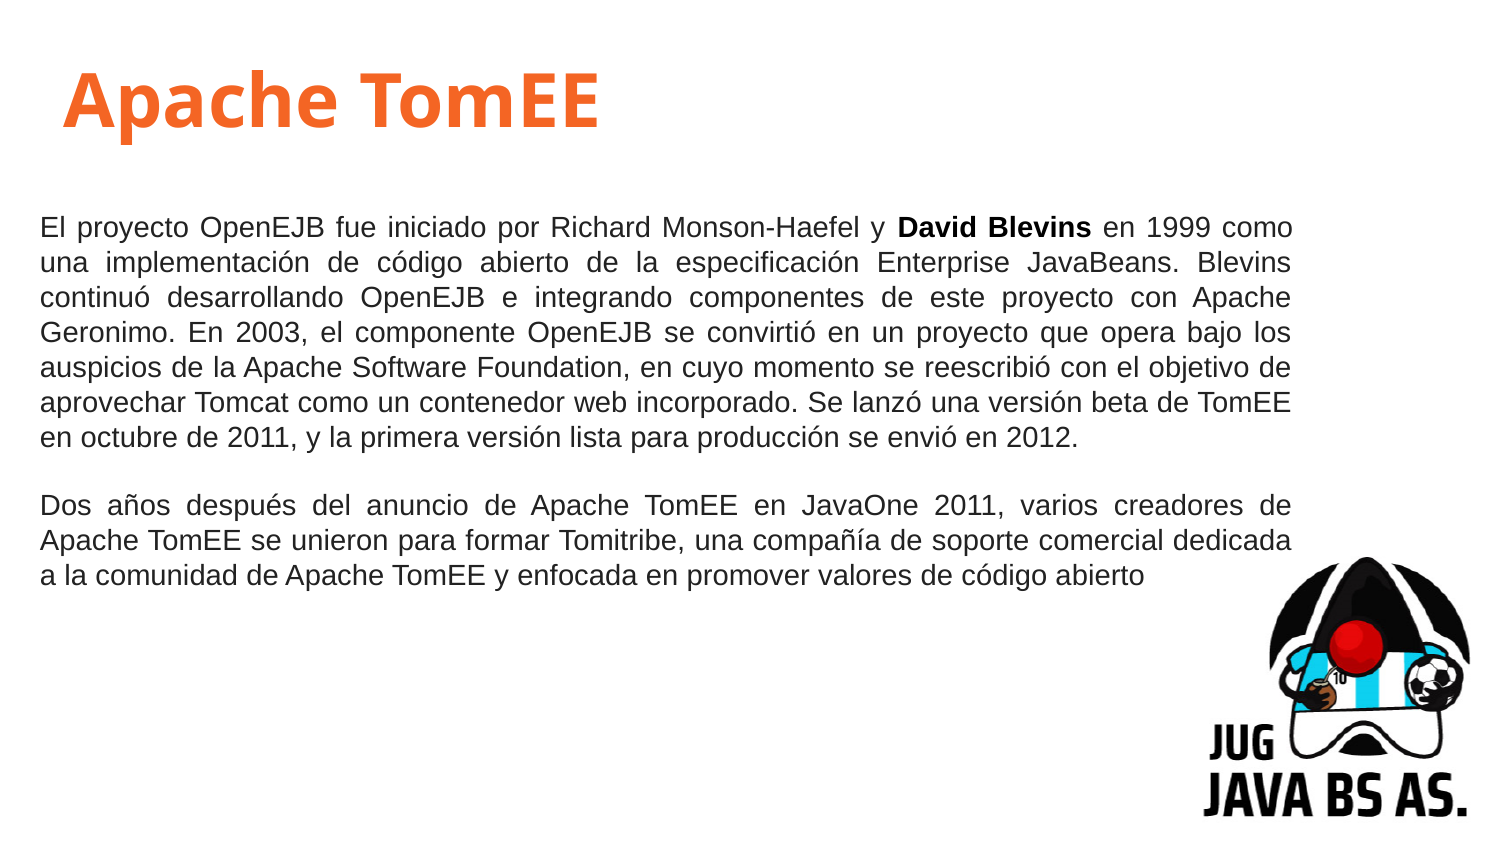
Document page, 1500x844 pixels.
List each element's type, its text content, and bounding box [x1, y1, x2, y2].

text_box El proyecto OpenEJB fue iniciado por Richard Monson-Haefel y David Blevins en 1999 como una implementación de código abierto de la especificación Enterprise JavaBeans. Blevins continuó desarrollando OpenEJB e integrando componentes de este proyecto con Apache Geronimo. En 2003, el componente OpenEJB se convirtió en un proyecto que opera bajo los auspicios de la Apache Software Foundation, en cuyo momento se reescribió con el objetivo de aprovechar Tomcat como un contenedor web incorporado. Se lanzó una versión beta de TomEE en octubre de 2011, y la primera versión lista para producción se envió en 2012. Dos años después del anuncio de Apache TomEE en JavaOne 2011, varios creadores de Apache TomEE se unieron para formar Tomitribe, una compañía de soporte comercial dedicada a la comunidad de Apache TomEE y enfocada en promover valores de código abierto [24, 193, 1309, 680]
picture [1158, 519, 1500, 844]
text_box Apache TomEE [48, 37, 1020, 165]
